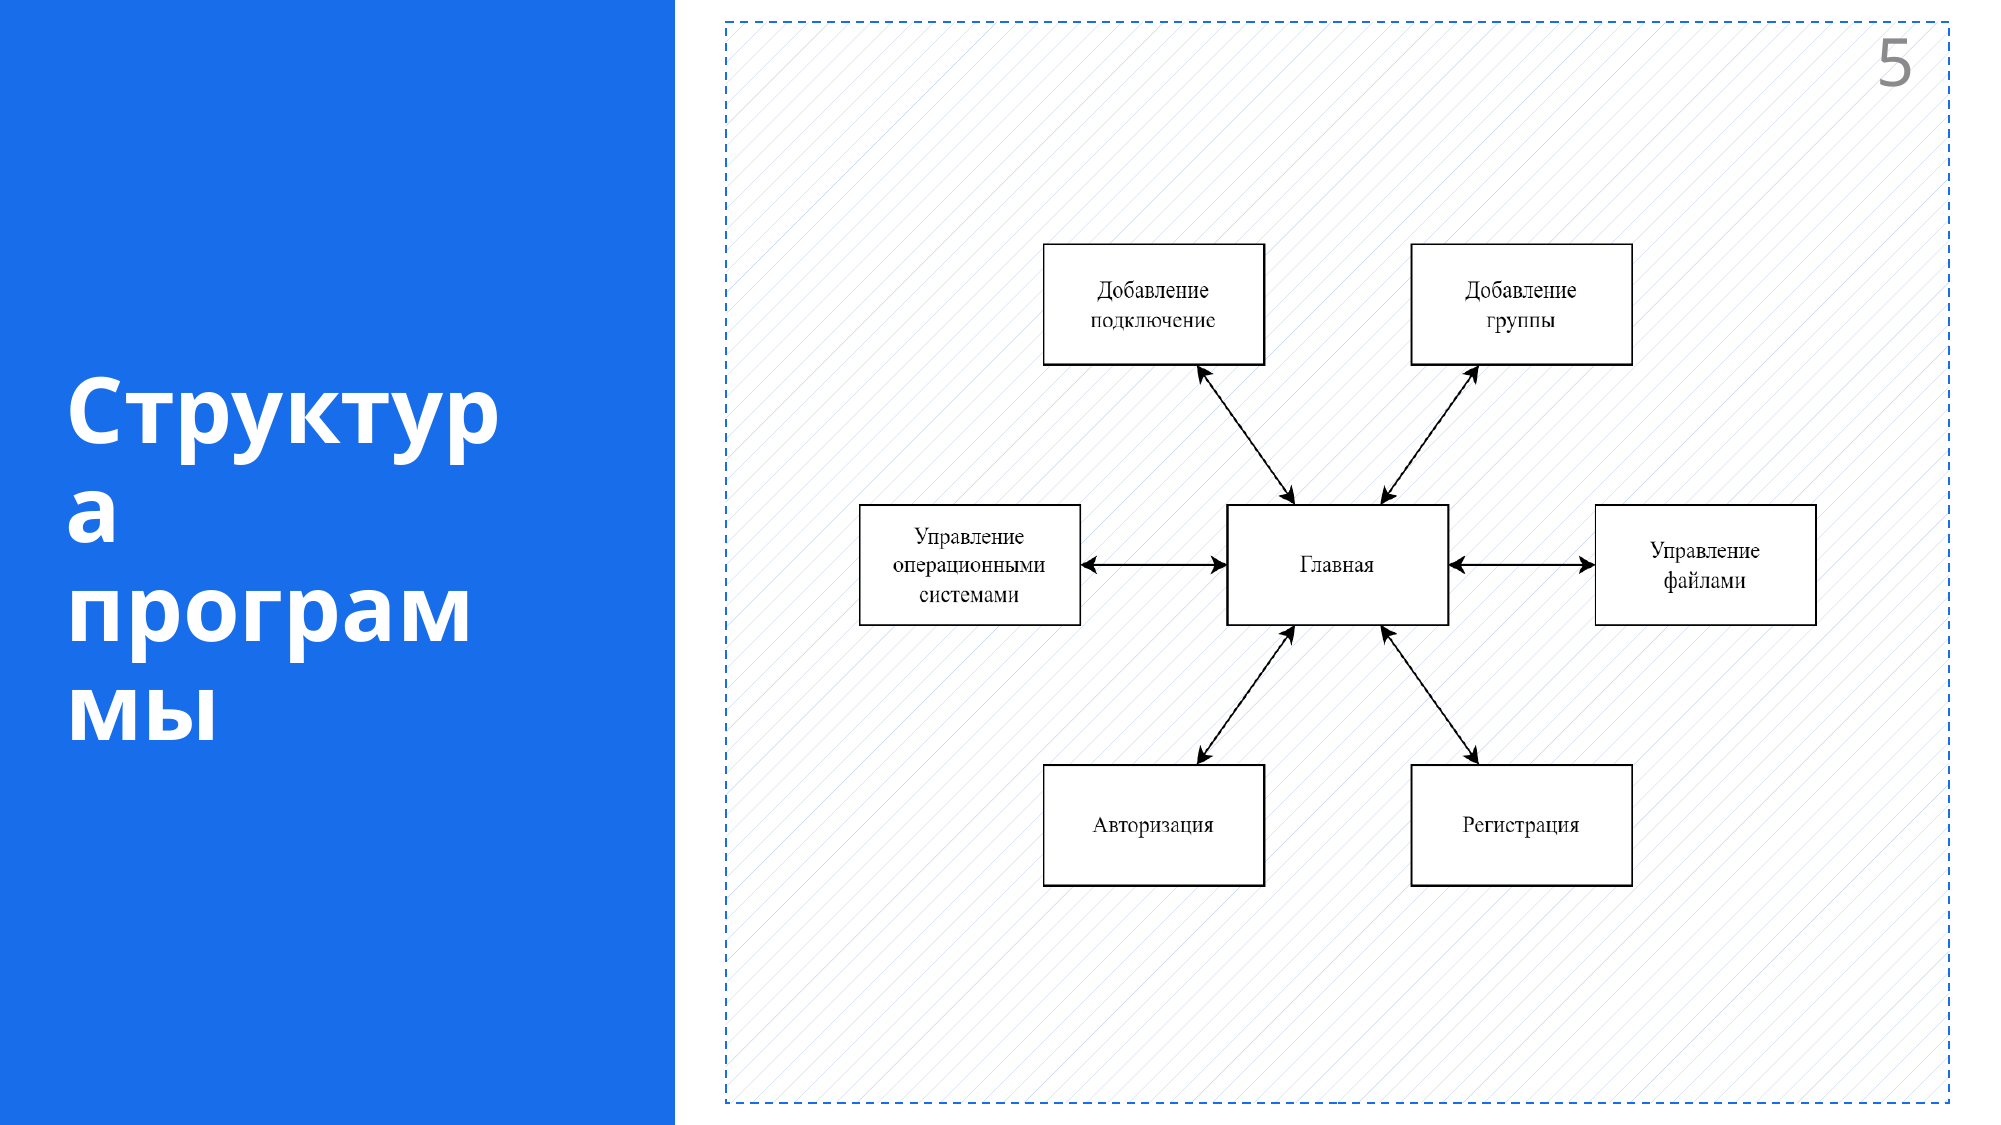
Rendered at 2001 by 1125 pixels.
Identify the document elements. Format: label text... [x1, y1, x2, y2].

text_box 5 [1850, 34, 1930, 95]
picture [840, 223, 1835, 908]
text_box [0, 0, 676, 1125]
text_box [725, 21, 1950, 1104]
title Структура программы [50, 418, 556, 707]
